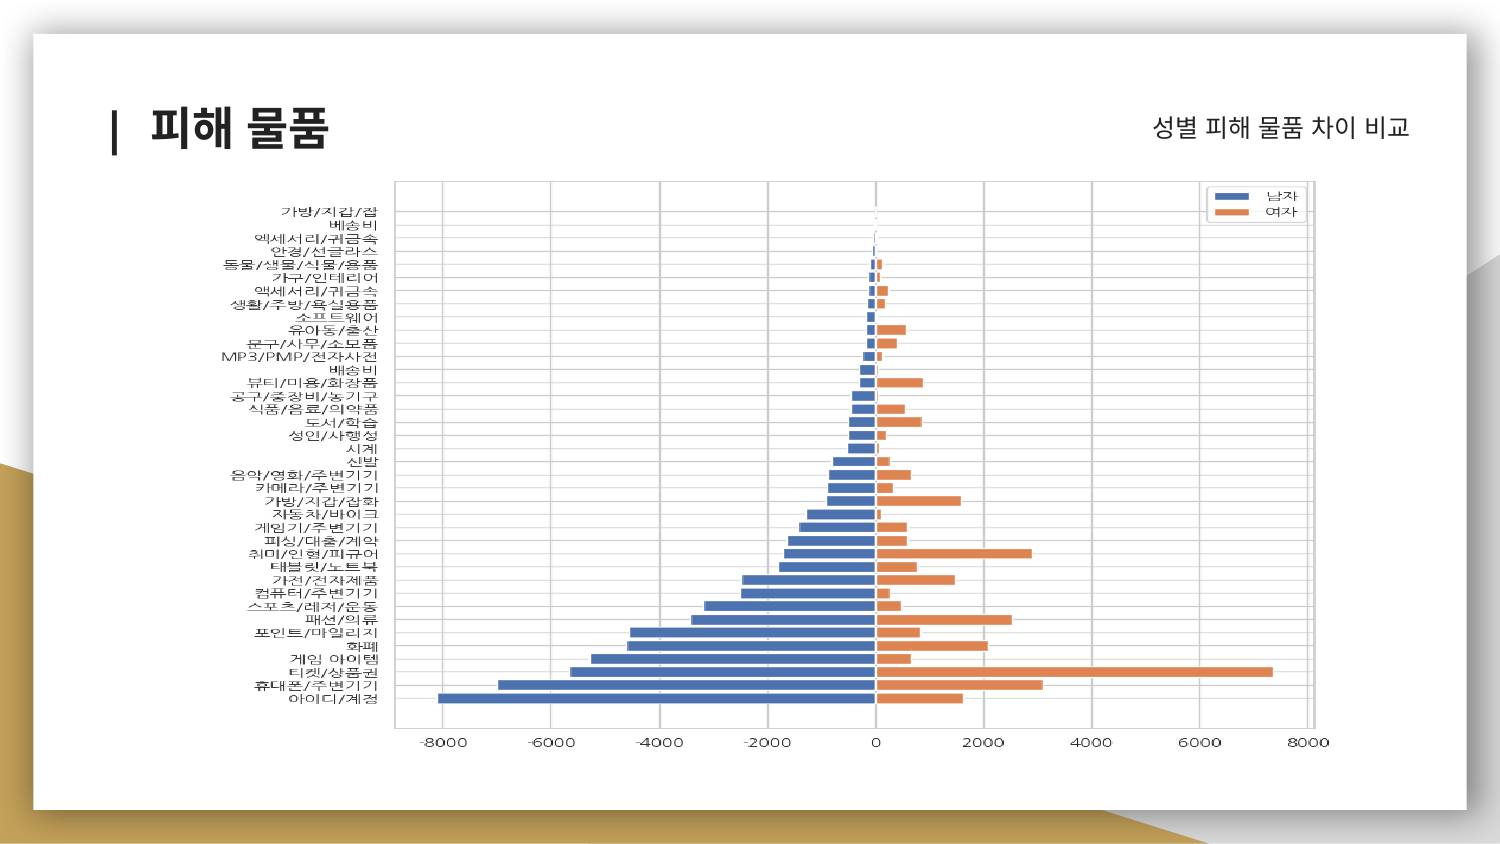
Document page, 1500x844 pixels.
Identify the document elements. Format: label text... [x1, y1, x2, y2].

picture [209, 173, 1342, 755]
title | 피해 물품 [86, 84, 796, 195]
title 성별 피해 물품 차이 비교 [796, 72, 1426, 183]
